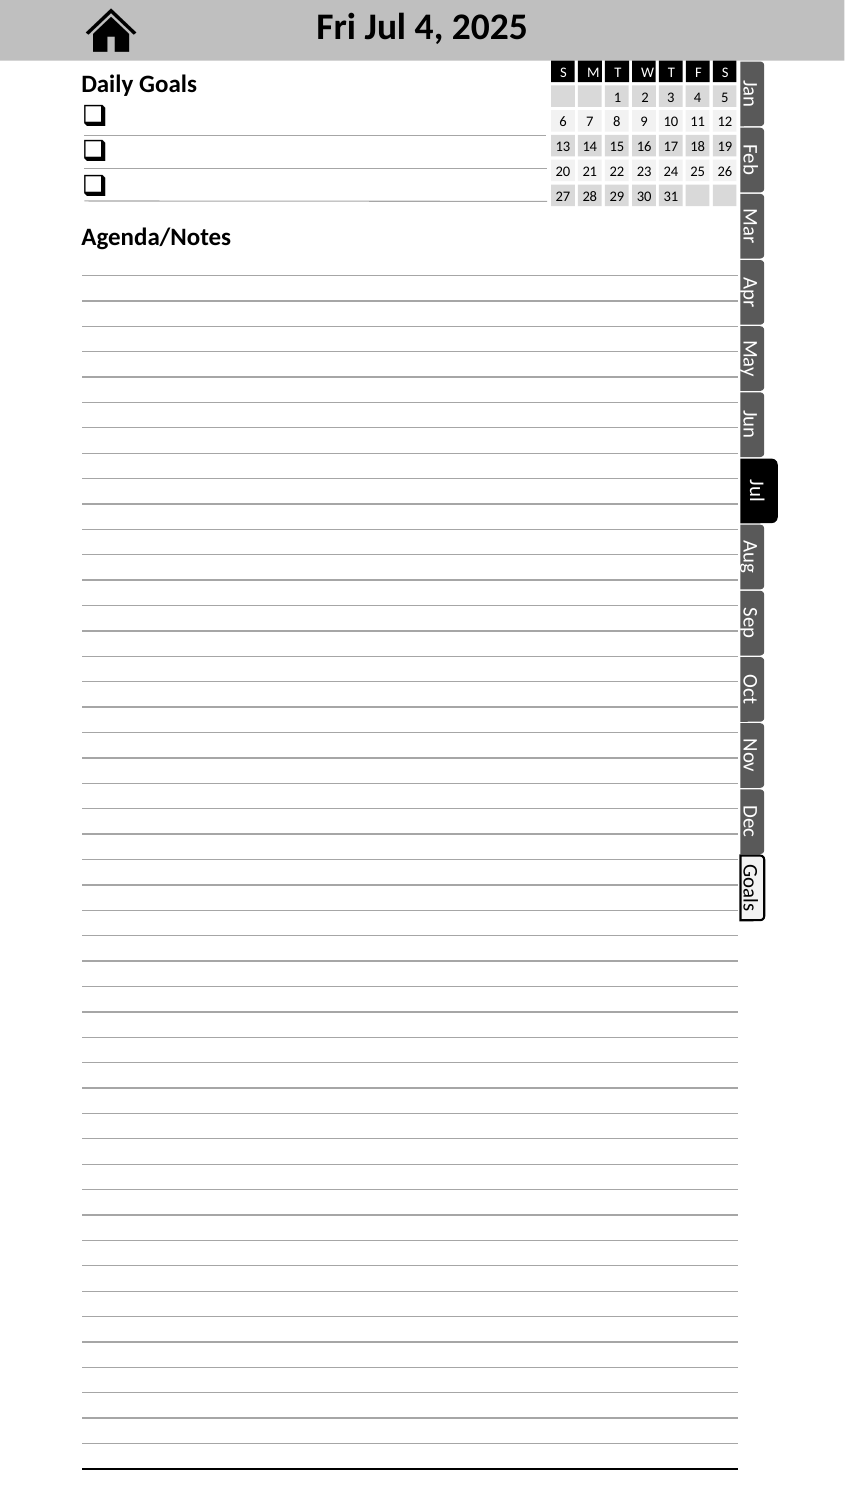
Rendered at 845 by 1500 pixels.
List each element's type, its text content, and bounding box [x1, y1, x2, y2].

list Fri Jul 4, 2025 [190, 0, 655, 61]
picture [82, 1, 140, 59]
